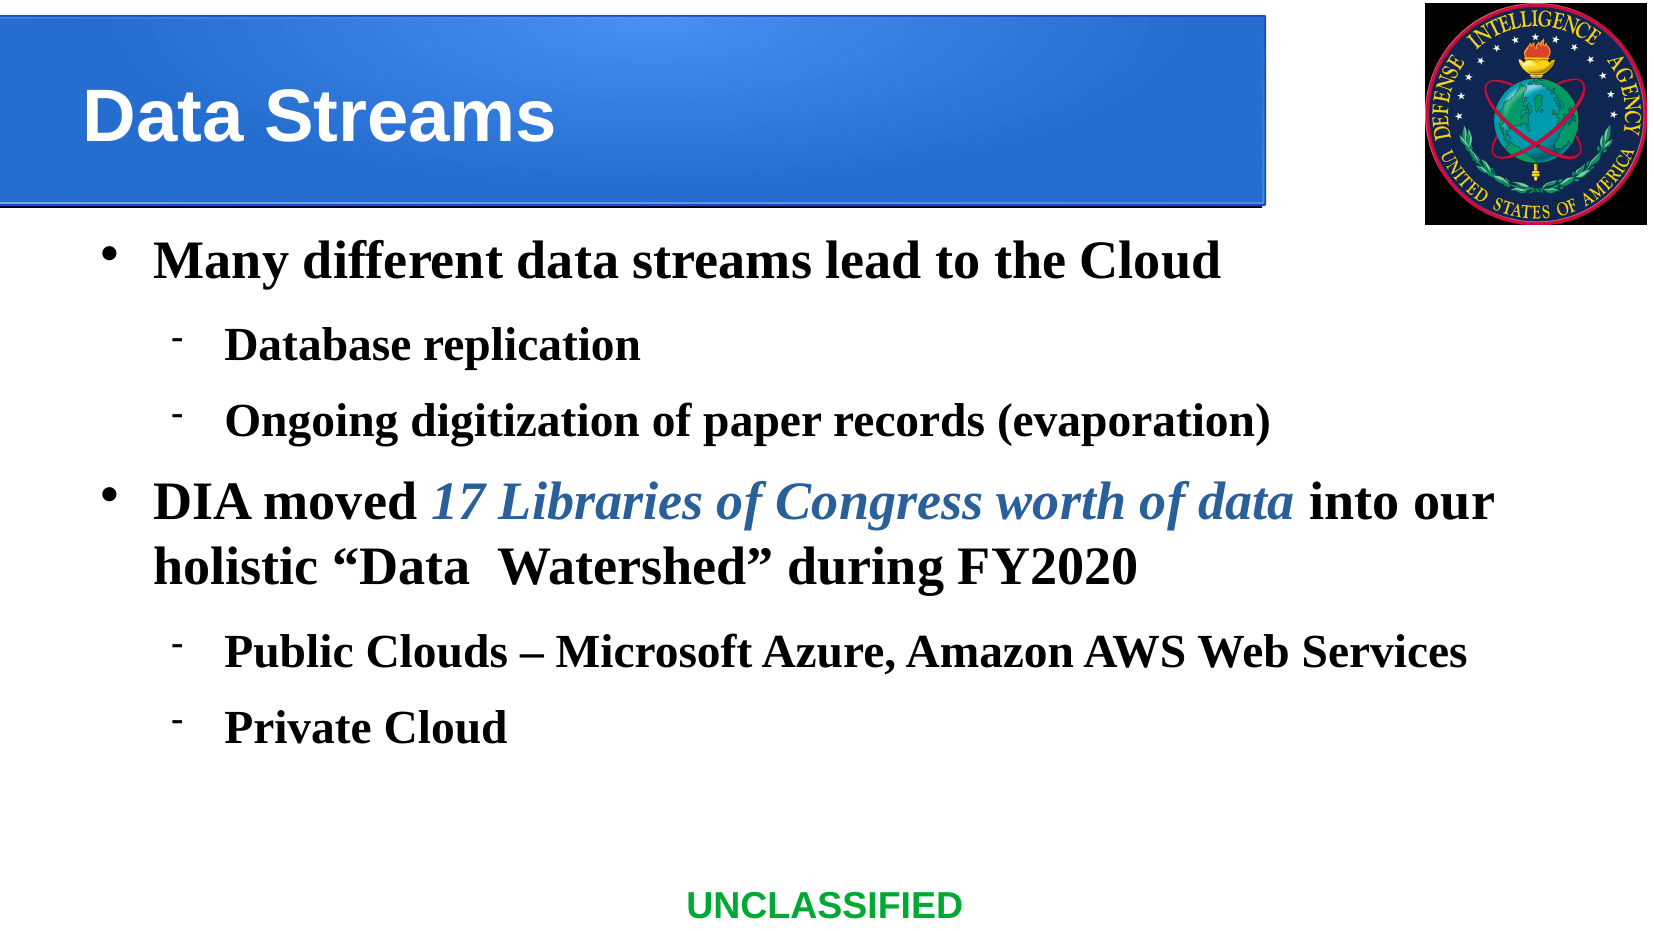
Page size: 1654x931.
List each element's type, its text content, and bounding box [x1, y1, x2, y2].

text_box Data Streams [82, 35, 1235, 189]
picture [1424, 3, 1647, 226]
picture [0, 13, 1269, 211]
text_box Many different data streams lead to the Cloud Database replication Ongoing digitization of paper records (evaporation) DIA moved 17 Libraries of Congress worth of data into our holistic “Data Watershed” during FY2020 Public Clouds – Microsoft Azure, Amazon AWS Web Services Private Cloud [82, 224, 1571, 764]
text_box UNCLASSIFIED [554, 873, 1095, 931]
